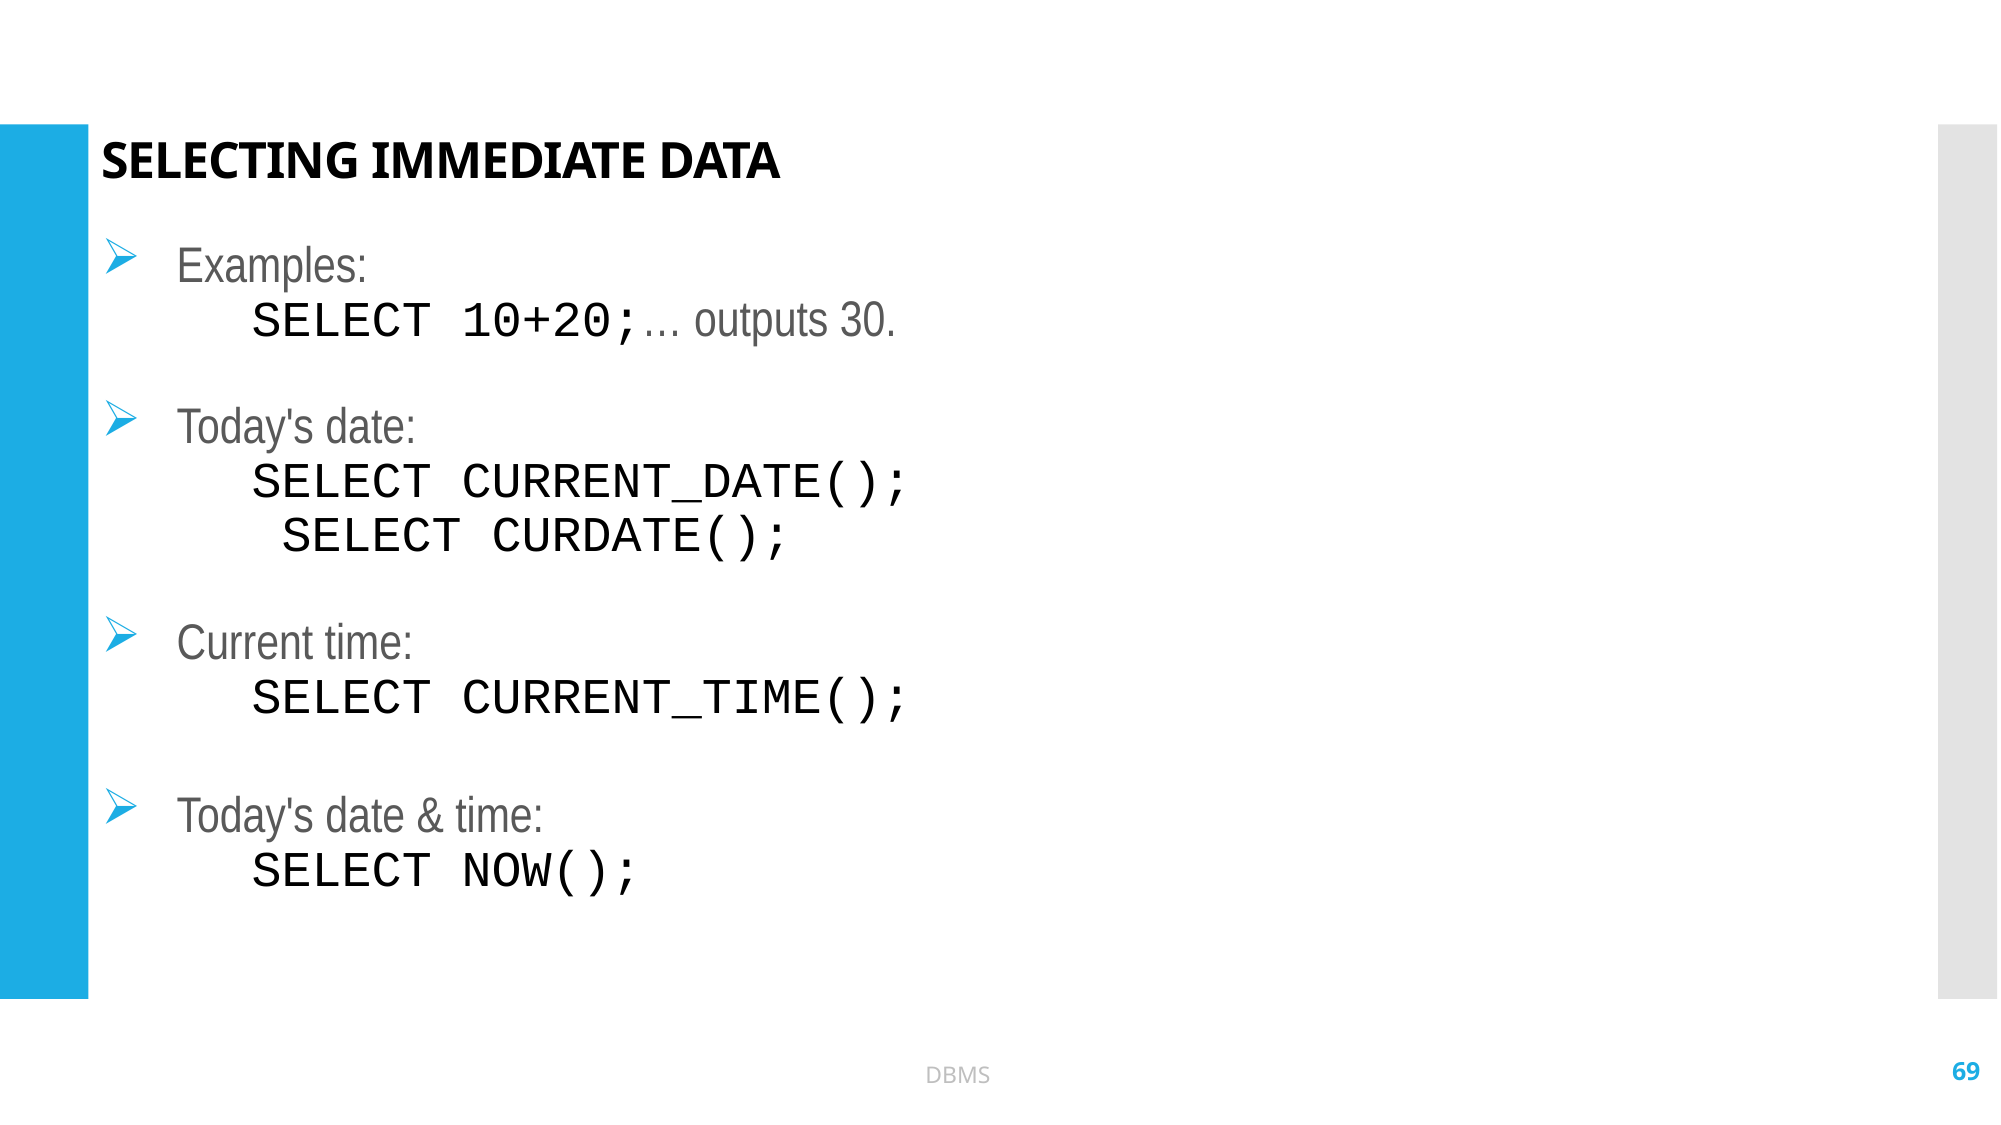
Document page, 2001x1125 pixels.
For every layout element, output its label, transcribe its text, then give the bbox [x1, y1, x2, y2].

title SELECTING IMMEDIATE DATA [86, 128, 1653, 189]
slide_number 69 [1744, 1042, 1996, 1103]
list Examples: SELECT 10+20;… outputs 30. Today's date: SELECT CURRENT_DATE(); SELECT CURDATE(); Current time: SELECT CURRENT_TIME(); Today's date & time: SELECT NOW(); [86, 231, 1830, 1036]
footer DBMS [473, 1046, 1443, 1107]
